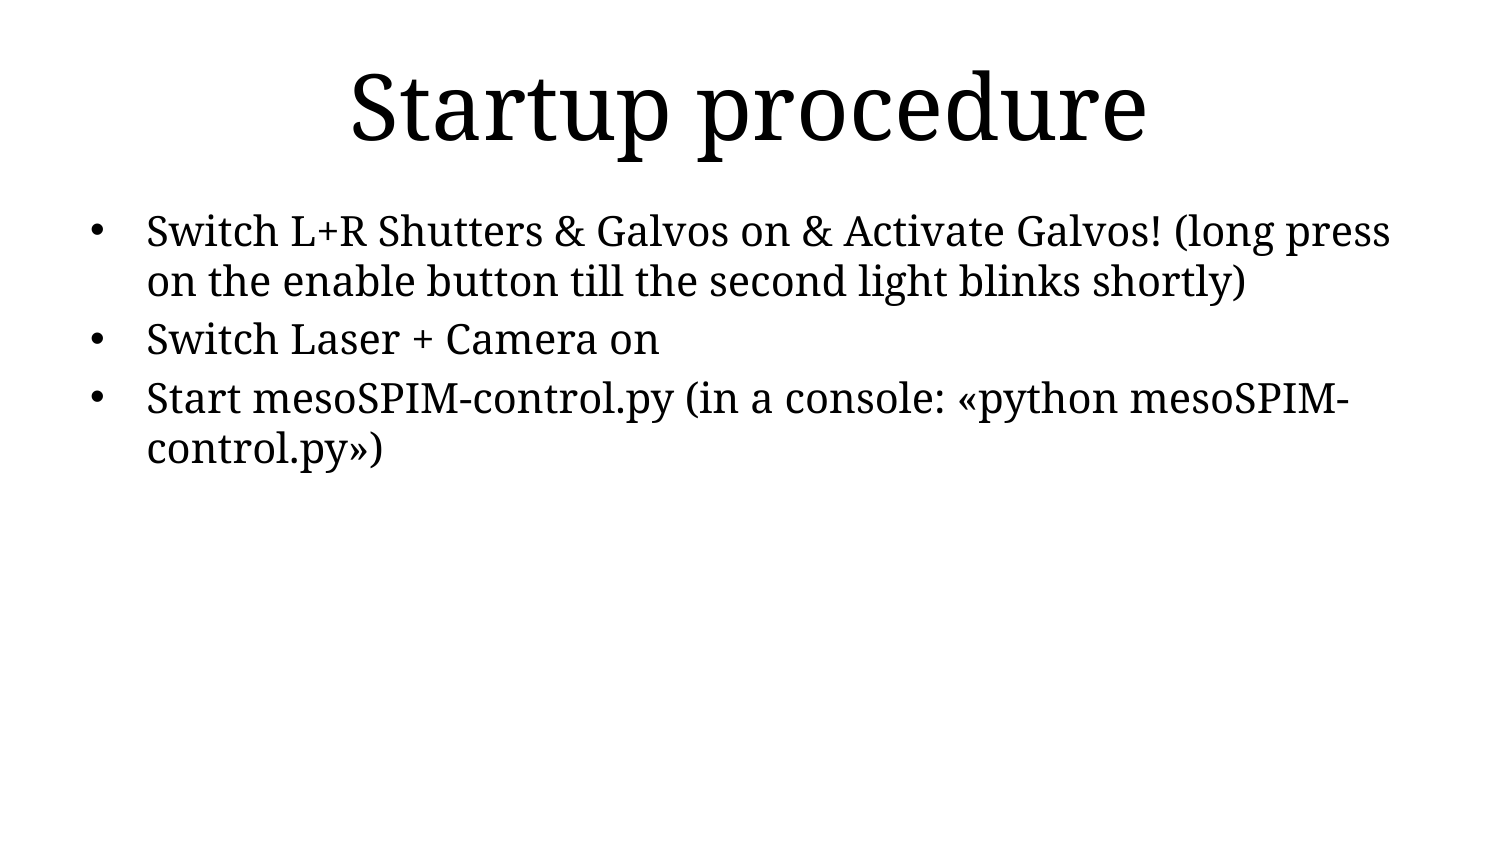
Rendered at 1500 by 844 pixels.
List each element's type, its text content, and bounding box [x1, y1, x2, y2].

title Startup procedure [75, 33, 1425, 175]
list Switch L+R Shutters & Galvos on & Activate Galvos! (long press on the enable button till the second light blinks shortly) Switch Laser + Camera on Start mesoSPIM-control.py (in a console: «python mesoSPIM-control.py») [75, 196, 1425, 754]
